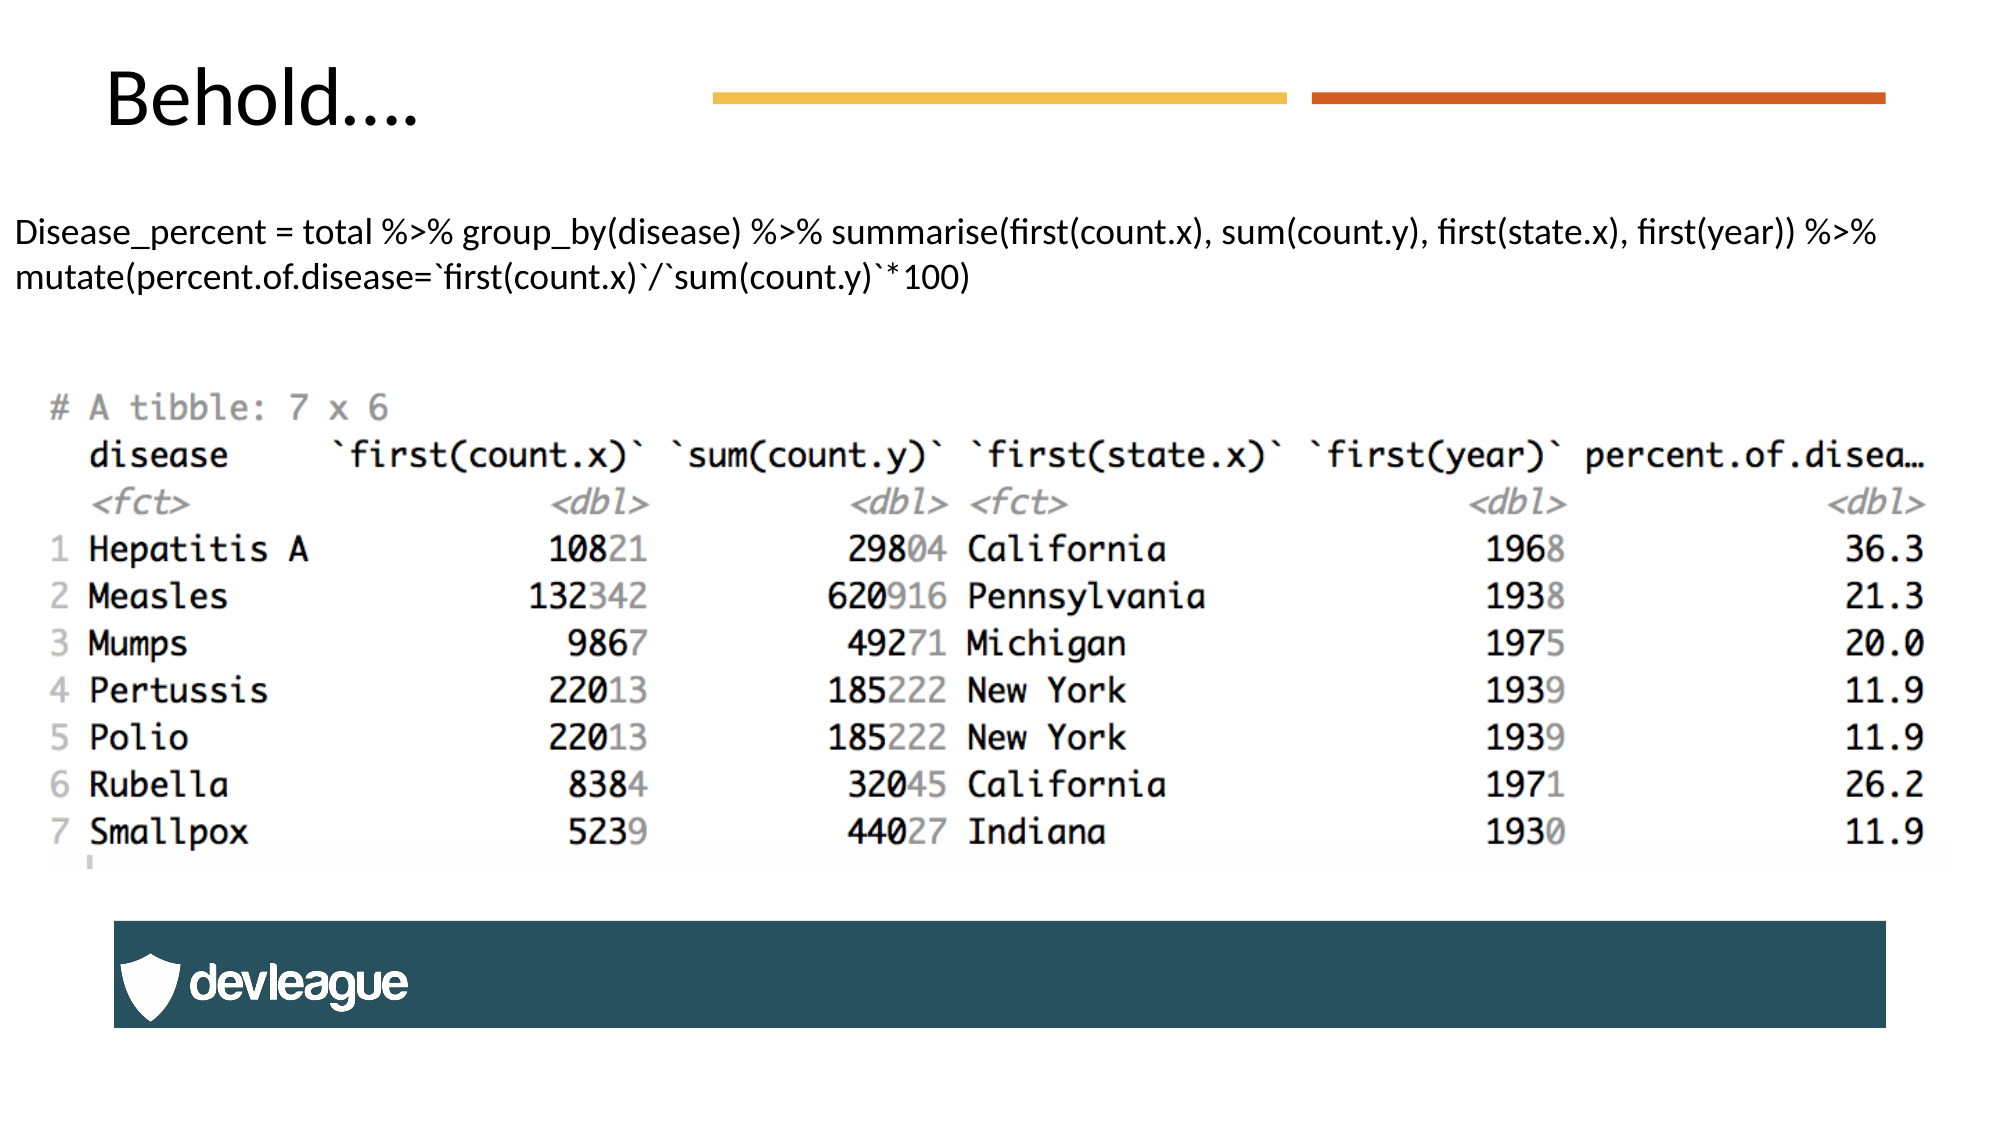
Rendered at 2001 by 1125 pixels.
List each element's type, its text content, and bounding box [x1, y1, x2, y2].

text_box Disease_percent = total %>% group_by(disease) %>% summarise(first(count.x), sum(count.y), first(state.x), first(year)) %>% mutate(percent.of.disease=`first(count.x)`/`sum(count.y)`*100) [0, 199, 2000, 305]
text_box [1311, 91, 1887, 105]
text_box [712, 91, 1288, 105]
text_box Behold…. [90, 34, 437, 150]
picture [120, 953, 412, 1022]
picture [47, 384, 1953, 869]
text_box [113, 920, 1887, 1029]
